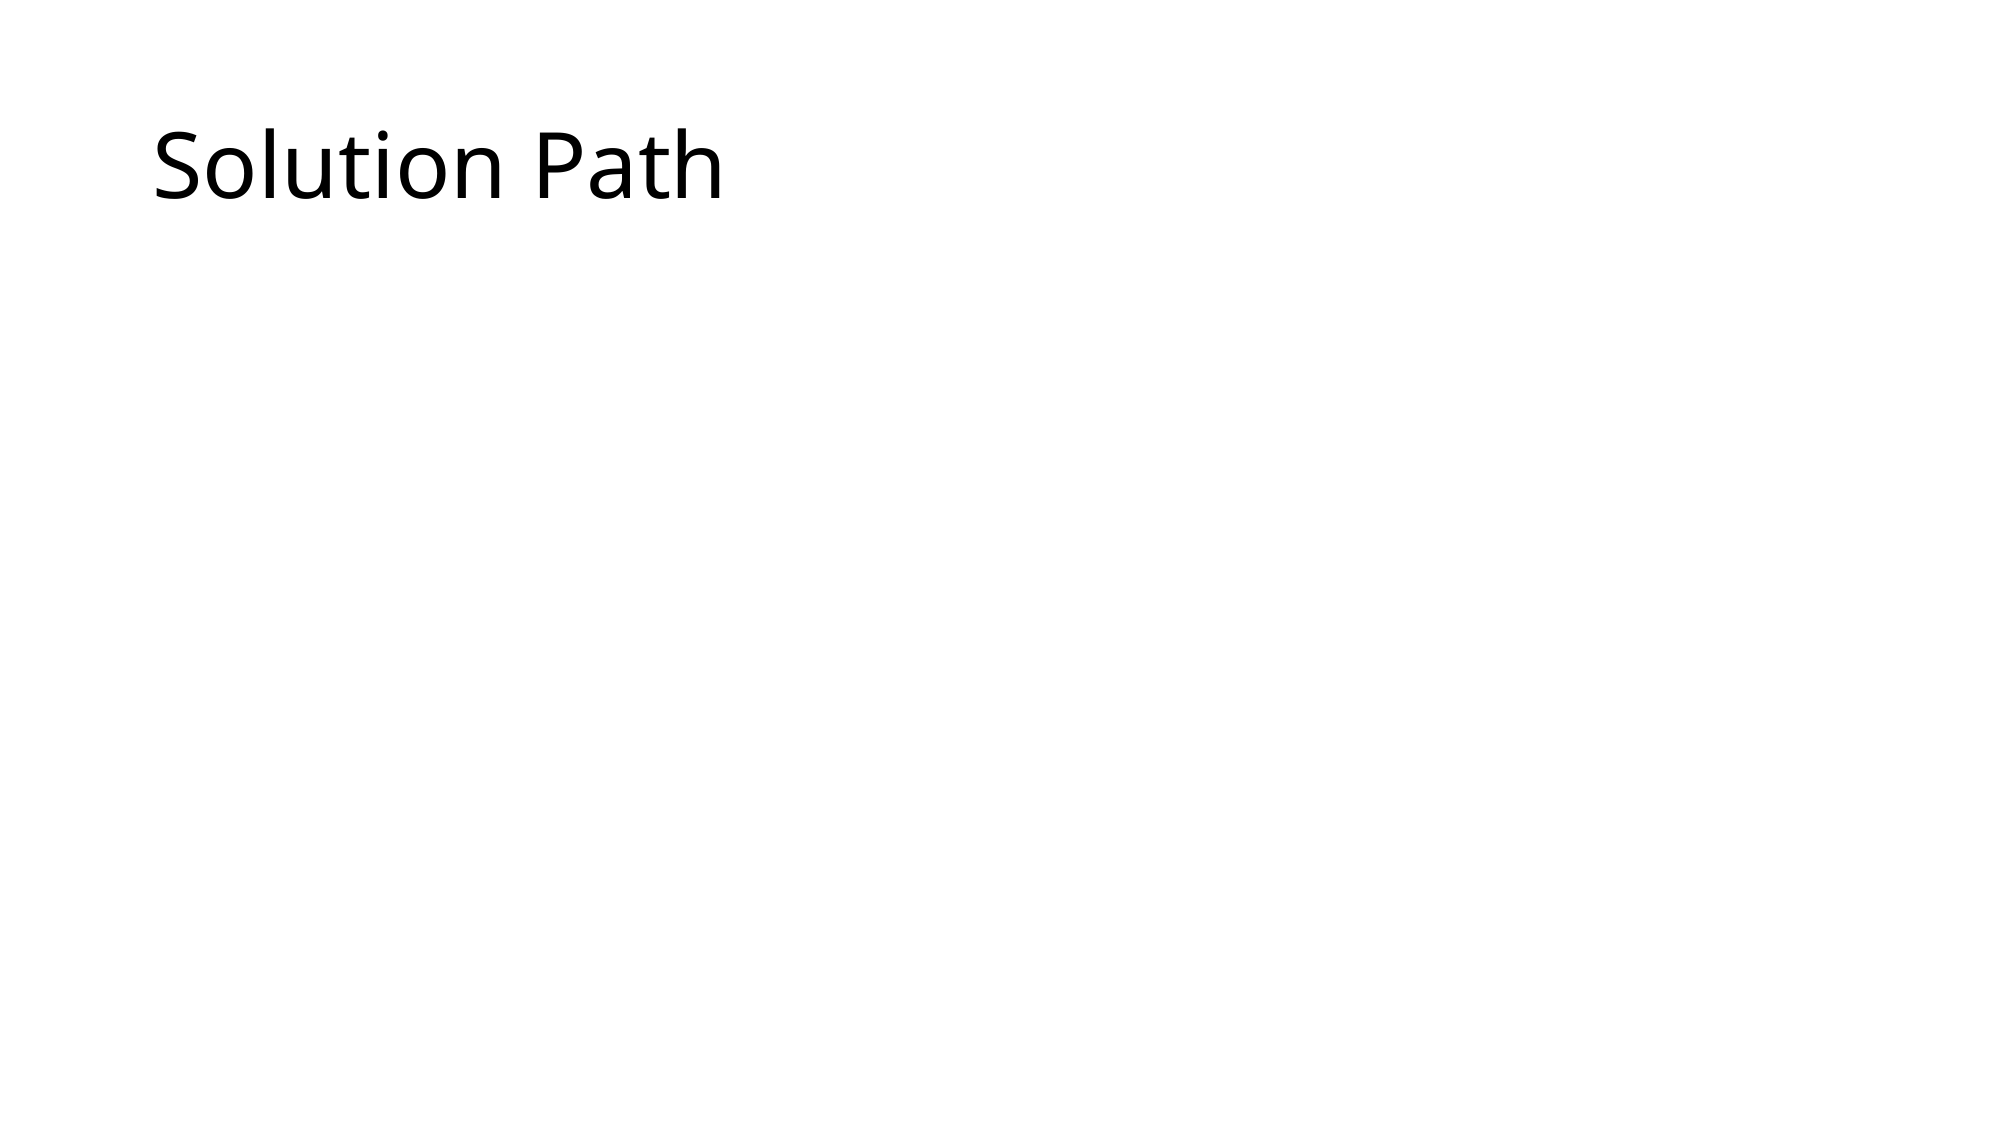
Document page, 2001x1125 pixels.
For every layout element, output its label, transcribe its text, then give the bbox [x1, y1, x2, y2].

title Solution Path [137, 59, 1863, 278]
